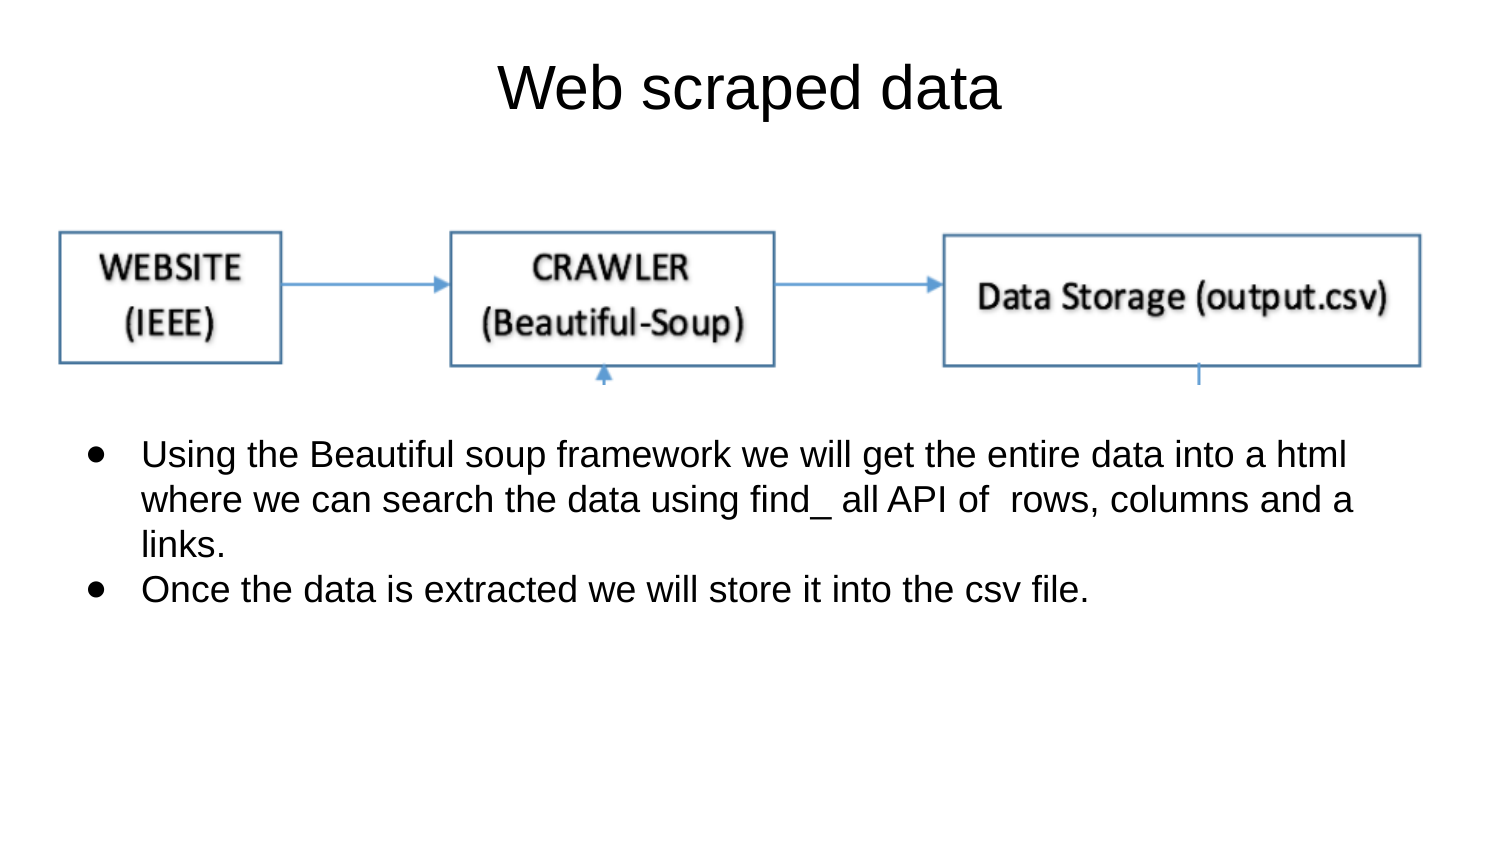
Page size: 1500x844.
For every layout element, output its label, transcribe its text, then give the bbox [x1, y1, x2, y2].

text_box Using the Beautiful soup framework we will get the entire data into a html where we can search the data using find_ all API of rows, columns and a links. Once the data is extracted we will store it into the csv file. [51, 414, 1412, 794]
title Web scraped data [51, 46, 1449, 137]
picture [50, 199, 1450, 385]
